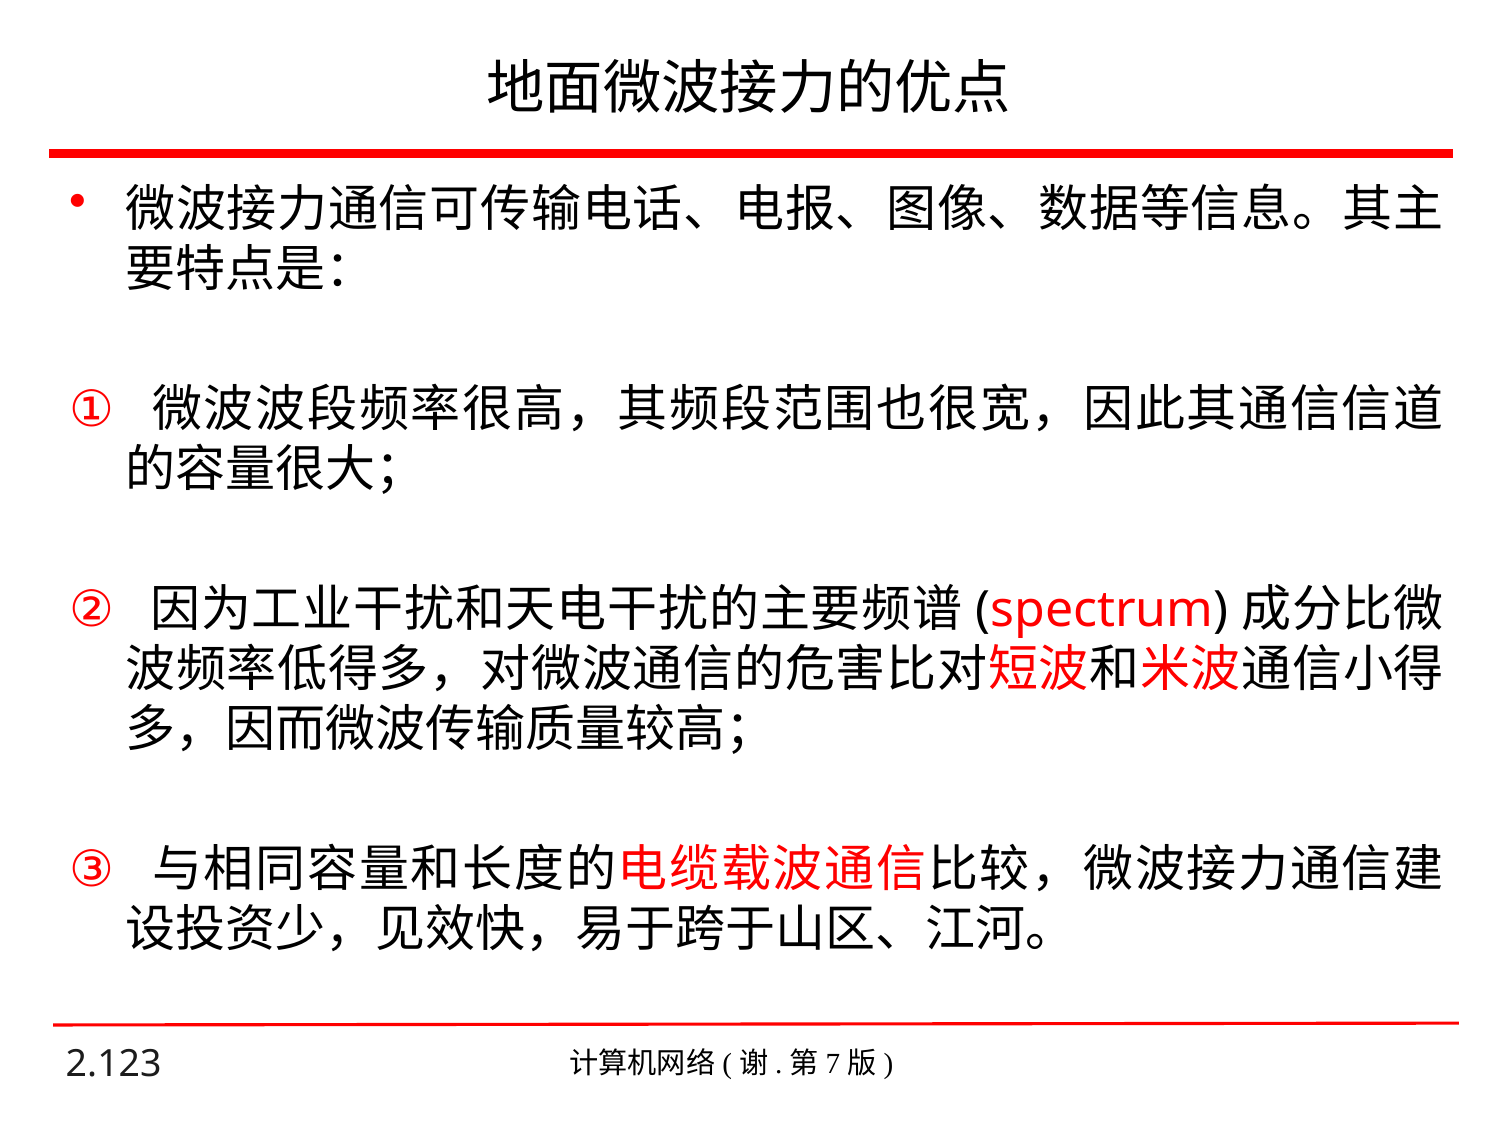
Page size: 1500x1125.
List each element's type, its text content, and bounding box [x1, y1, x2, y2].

title 地面微波接力的优点 [58, 33, 1440, 137]
list 微波接力通信可传输电话、电报、图像、数据等信息。其主要特点是： 微波波段频率很高，其频段范围也很宽，因此其通信信道的容量很大； 因为工业干扰和天电干扰的主要频谱(spectrum)成分比微波频率低得多，对微波通信的危害比对短波和米波通信小得多，因而微波传输质量较高； 与相同容量和长度的电缆载波通信比较，微波接力通信建设投资少，见效快，易于跨于山区、江河。 [53, 168, 1459, 1014]
